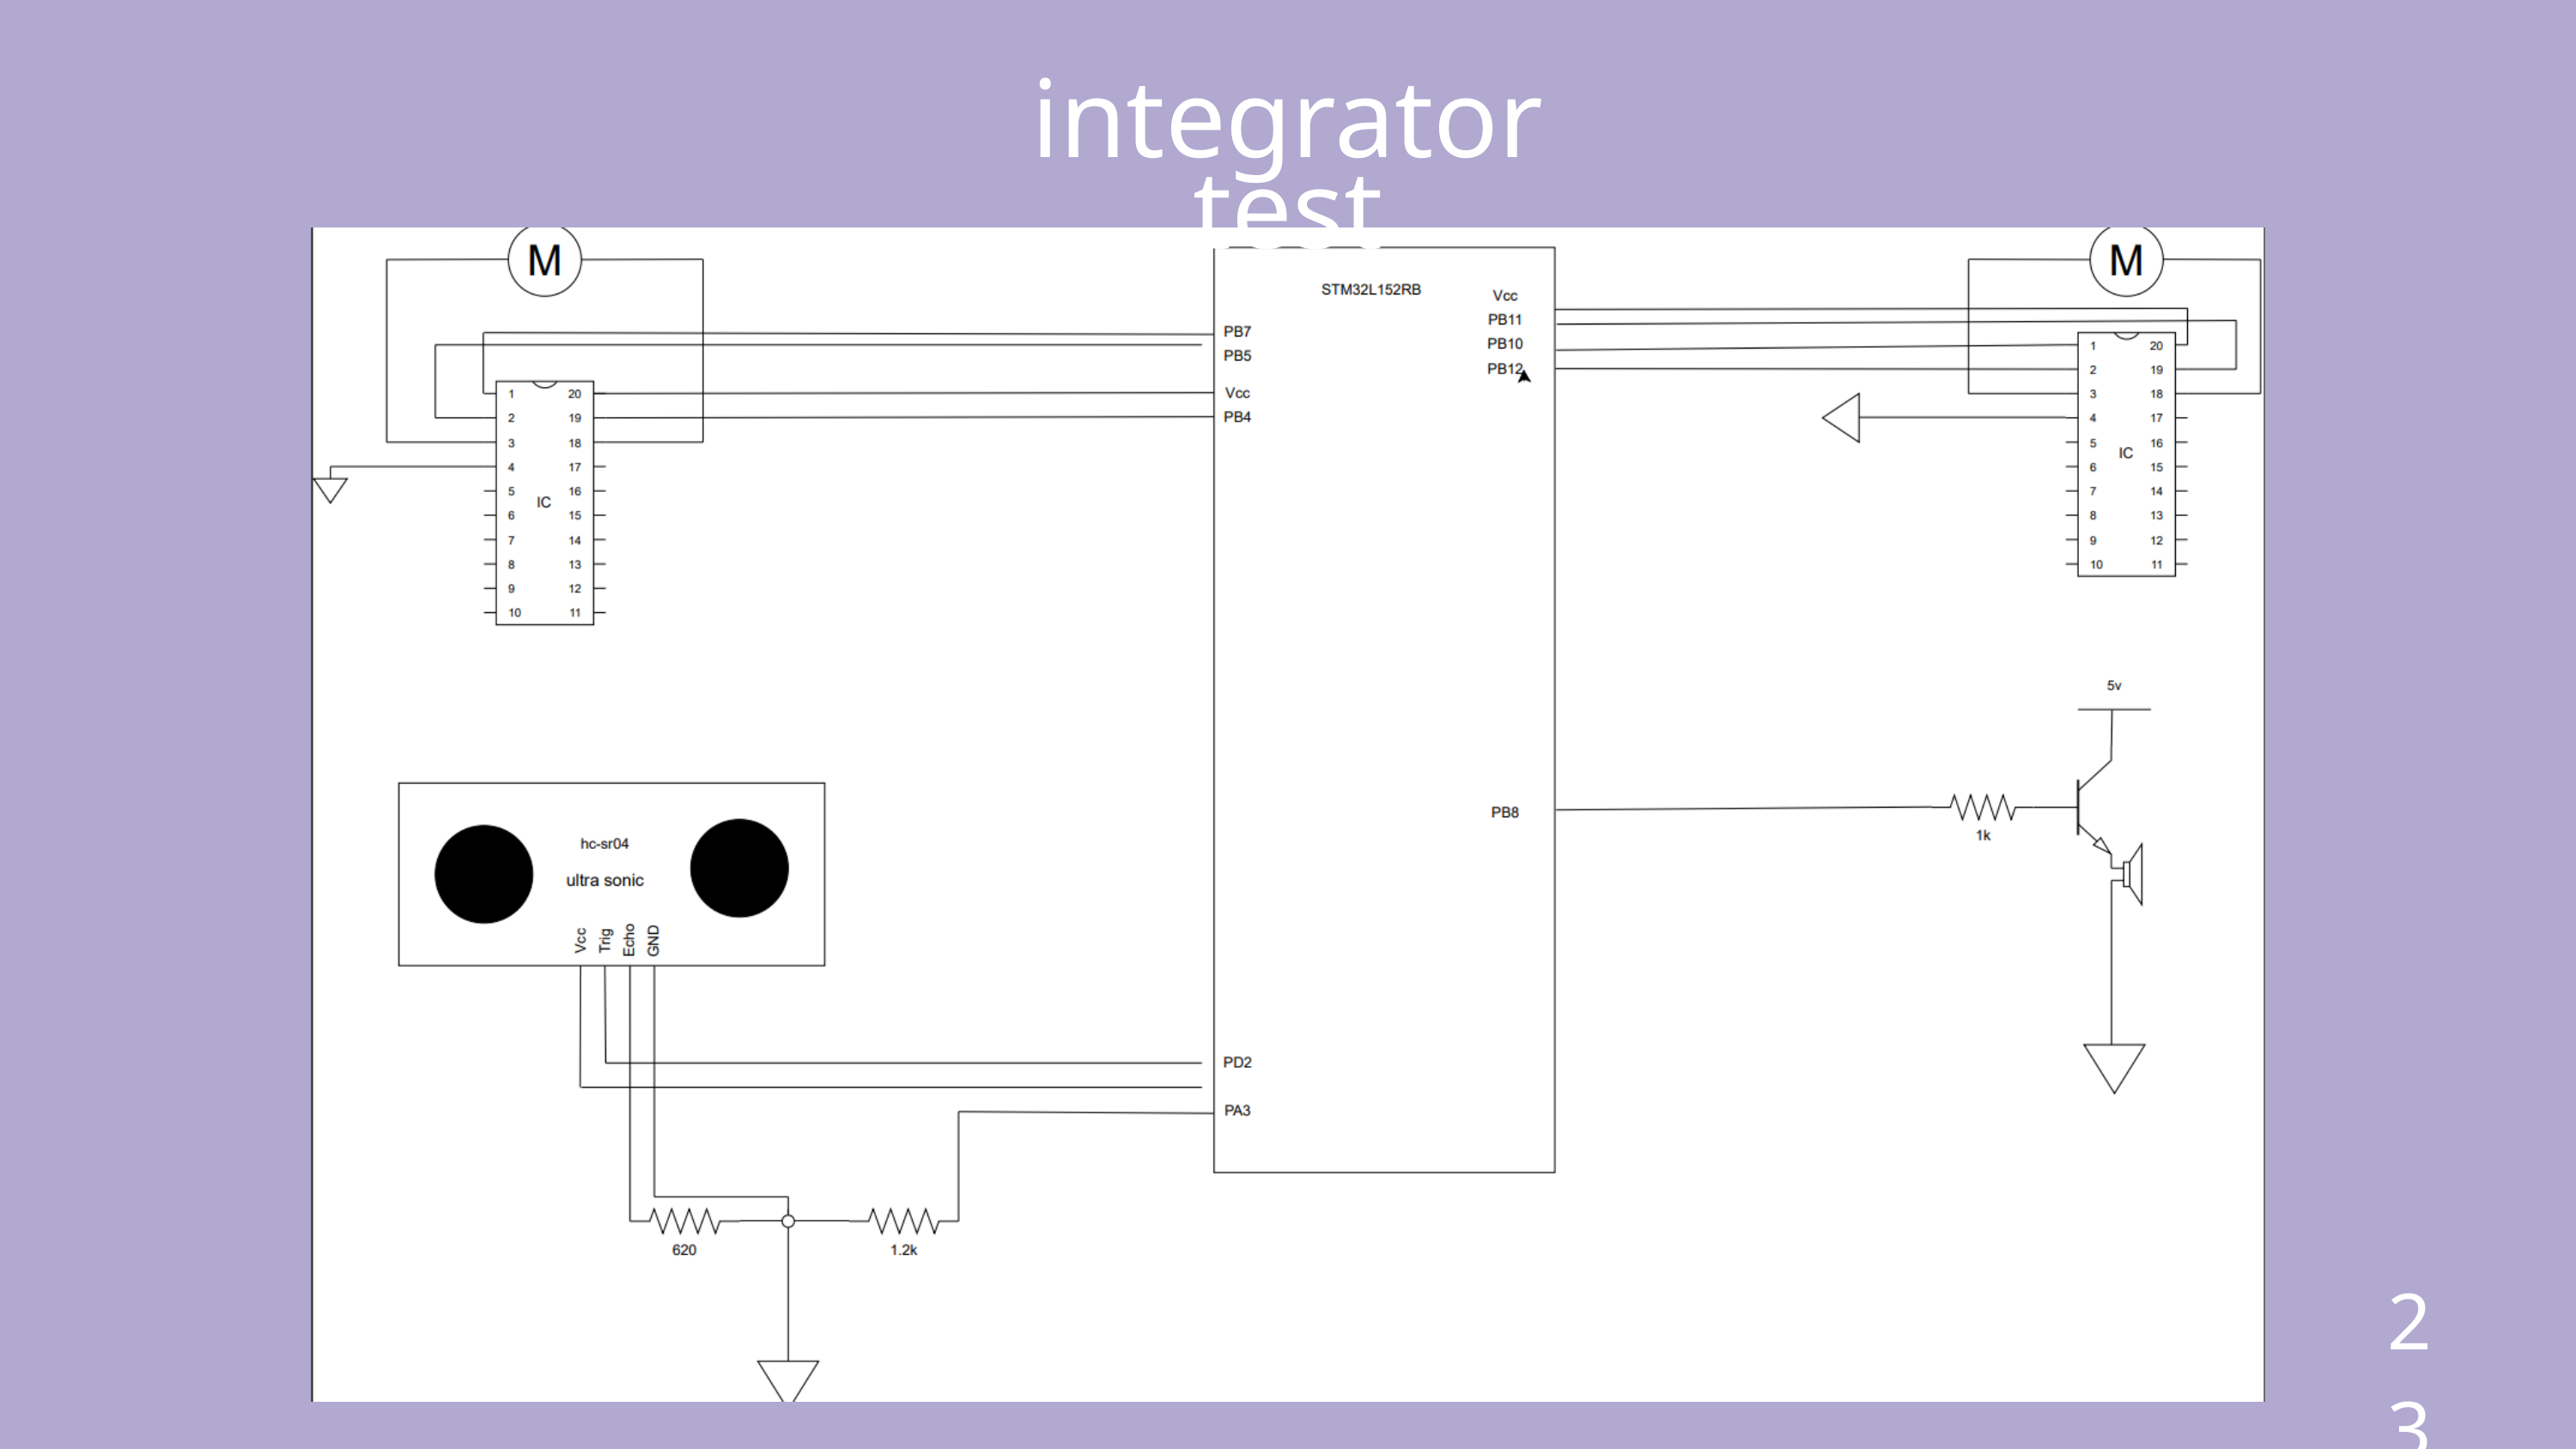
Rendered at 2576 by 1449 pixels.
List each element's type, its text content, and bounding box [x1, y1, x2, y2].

text_box integrator test [937, 88, 1639, 270]
text_box 23 [2368, 1256, 2451, 1449]
text_box [311, 227, 2265, 1402]
